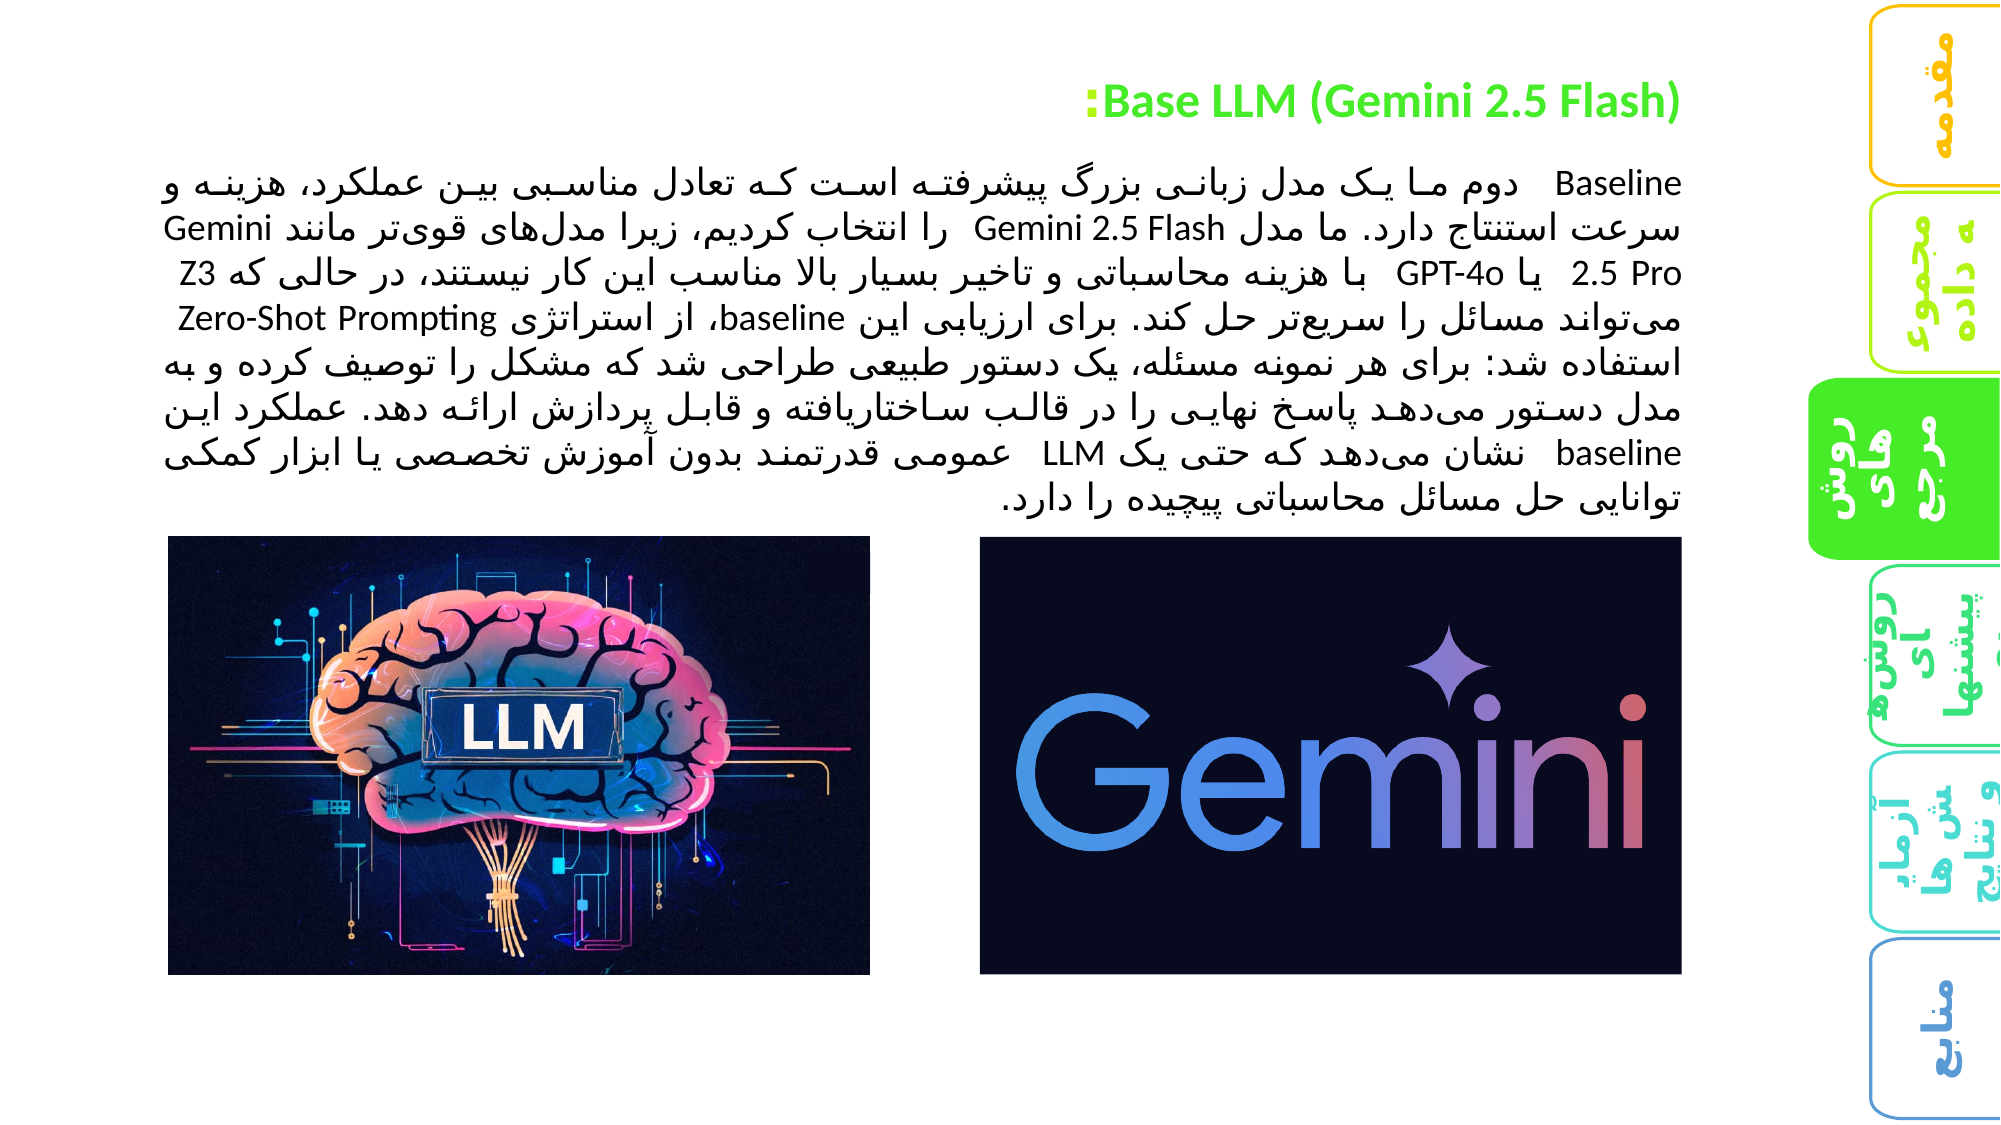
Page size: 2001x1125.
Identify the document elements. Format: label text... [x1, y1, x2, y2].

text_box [168, 536, 871, 975]
text_box منابع [1869, 937, 2000, 1120]
text_box مجموعه داده [1869, 191, 2000, 374]
text_box روش‌های پیشنهادی [1869, 564, 2000, 747]
text_box مقدمه [1869, 4, 2000, 187]
text_box Baseline دوم ما یک مدل زبانی بزرگ پیشرفته است که تعادل مناسبی بین عملکرد، هزینه و سرعت استنتاج دارد. ما مدل Gemini 2.5 Flash را انتخاب کردیم، زیرا مدل‌های قوی‌تر مانند Gemini 2.5 Pro یا GPT-4o با هزینه محاسباتی و تاخیر بسیار بالا مناسب این کار نیستند، در حالی که Z3 می‌تواند مسائل را سریع‌تر حل کند. برای ارزیابی این baseline، از استراتژی Zero-Shot Prompting استفاده شد: برای هر نمونه مسئله، یک دستور طبیعی طراحی شد که مشکل را توصیف کرده و به مدل دستور می‌دهد پاسخ نهایی را در قالب ساختاریافته و قابل پردازش ارائه دهد. عملکرد این baseline نشان می‌دهد که حتی یک LLM عمومی قدرتمند بدون آموزش تخصصی یا ابزار کمکی توانایی حل مسائل محاسباتی پیچیده را دارد. [148, 150, 1698, 526]
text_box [979, 536, 1682, 975]
text_box Base LLM (Gemini 2.5 Flash): [168, 59, 1697, 150]
text_box آزمایش ها و نتایج [1869, 750, 2000, 934]
text_box روش های مرجع [1808, 377, 2000, 560]
